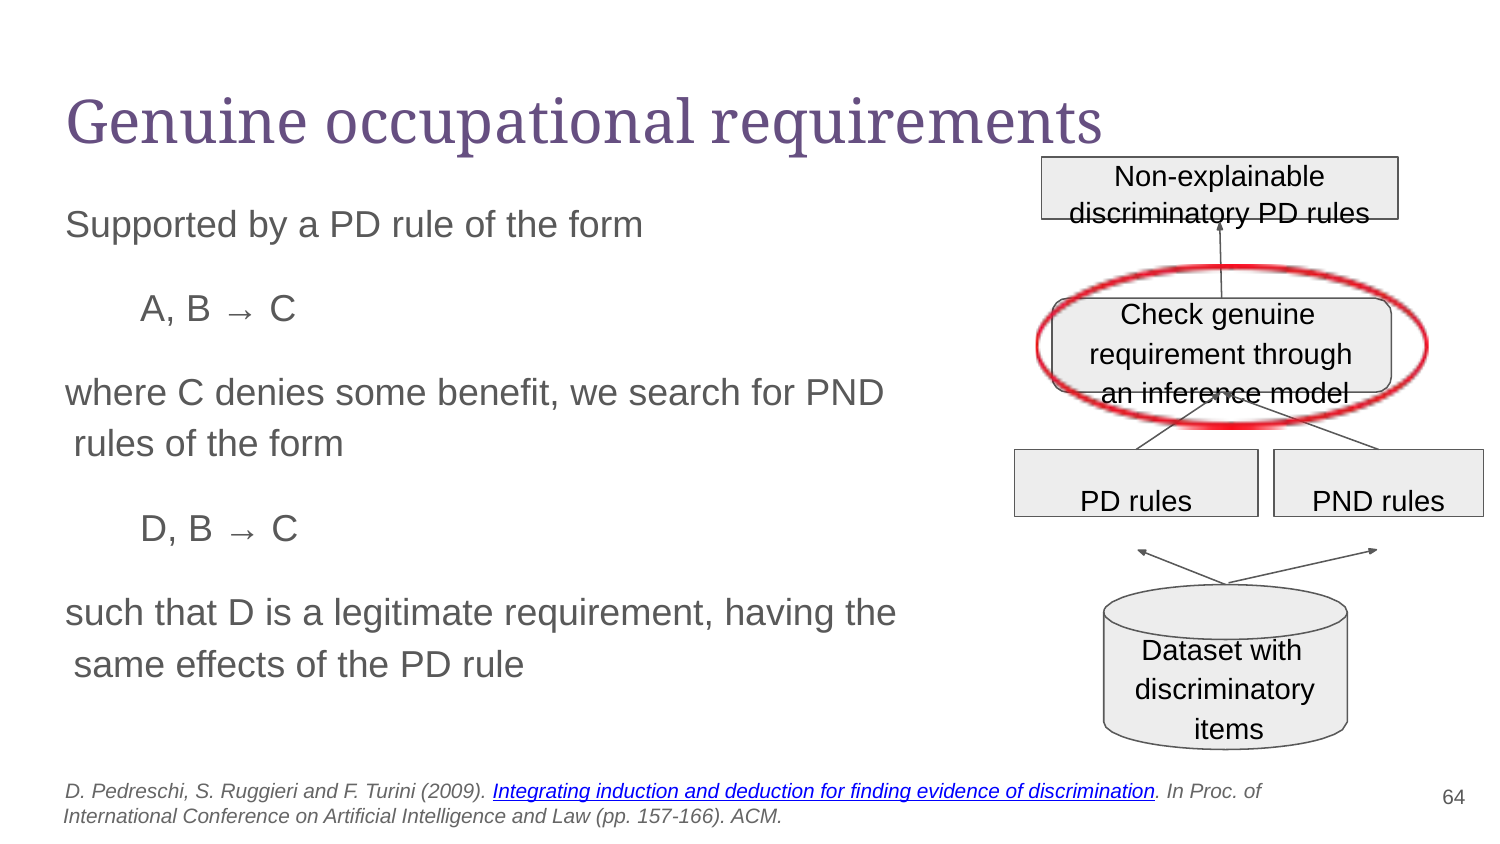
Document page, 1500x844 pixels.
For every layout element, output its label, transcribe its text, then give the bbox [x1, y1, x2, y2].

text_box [1144, 552, 1225, 585]
text_box Dataset with discriminatory items [1133, 625, 1318, 726]
title Genuine occupational requirements [63, 82, 1437, 163]
text_box D, B → C [138, 504, 301, 547]
slide_number ‹#› [1426, 783, 1468, 806]
text_box [1103, 591, 1348, 750]
text_box A, B → C [138, 283, 299, 327]
text_box PD rules [1014, 449, 1258, 517]
text_box PND rules [1273, 449, 1484, 517]
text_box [1230, 395, 1379, 450]
text_box where C denies some benefit, we search for PND rules of the form [63, 361, 888, 455]
text_box [1217, 222, 1223, 230]
text_box such that D is a legitimate requirement, having the same effects of the PD rule [63, 581, 901, 675]
text_box D. Pedreschi, S. Ruggieri and F. Turini (2009). Integrating induction and deduction for finding evidence of discrimination. In Proc. of International Conference on Artificial Intelligence and Law (pp. 157-166). ACM. [63, 778, 1275, 824]
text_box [1135, 397, 1215, 450]
text_box [1035, 264, 1429, 430]
text_box Supported by a PD rule of the form [63, 199, 646, 242]
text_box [1228, 550, 1370, 583]
text_box Non-explainable discriminatory PD rules [1041, 157, 1399, 219]
